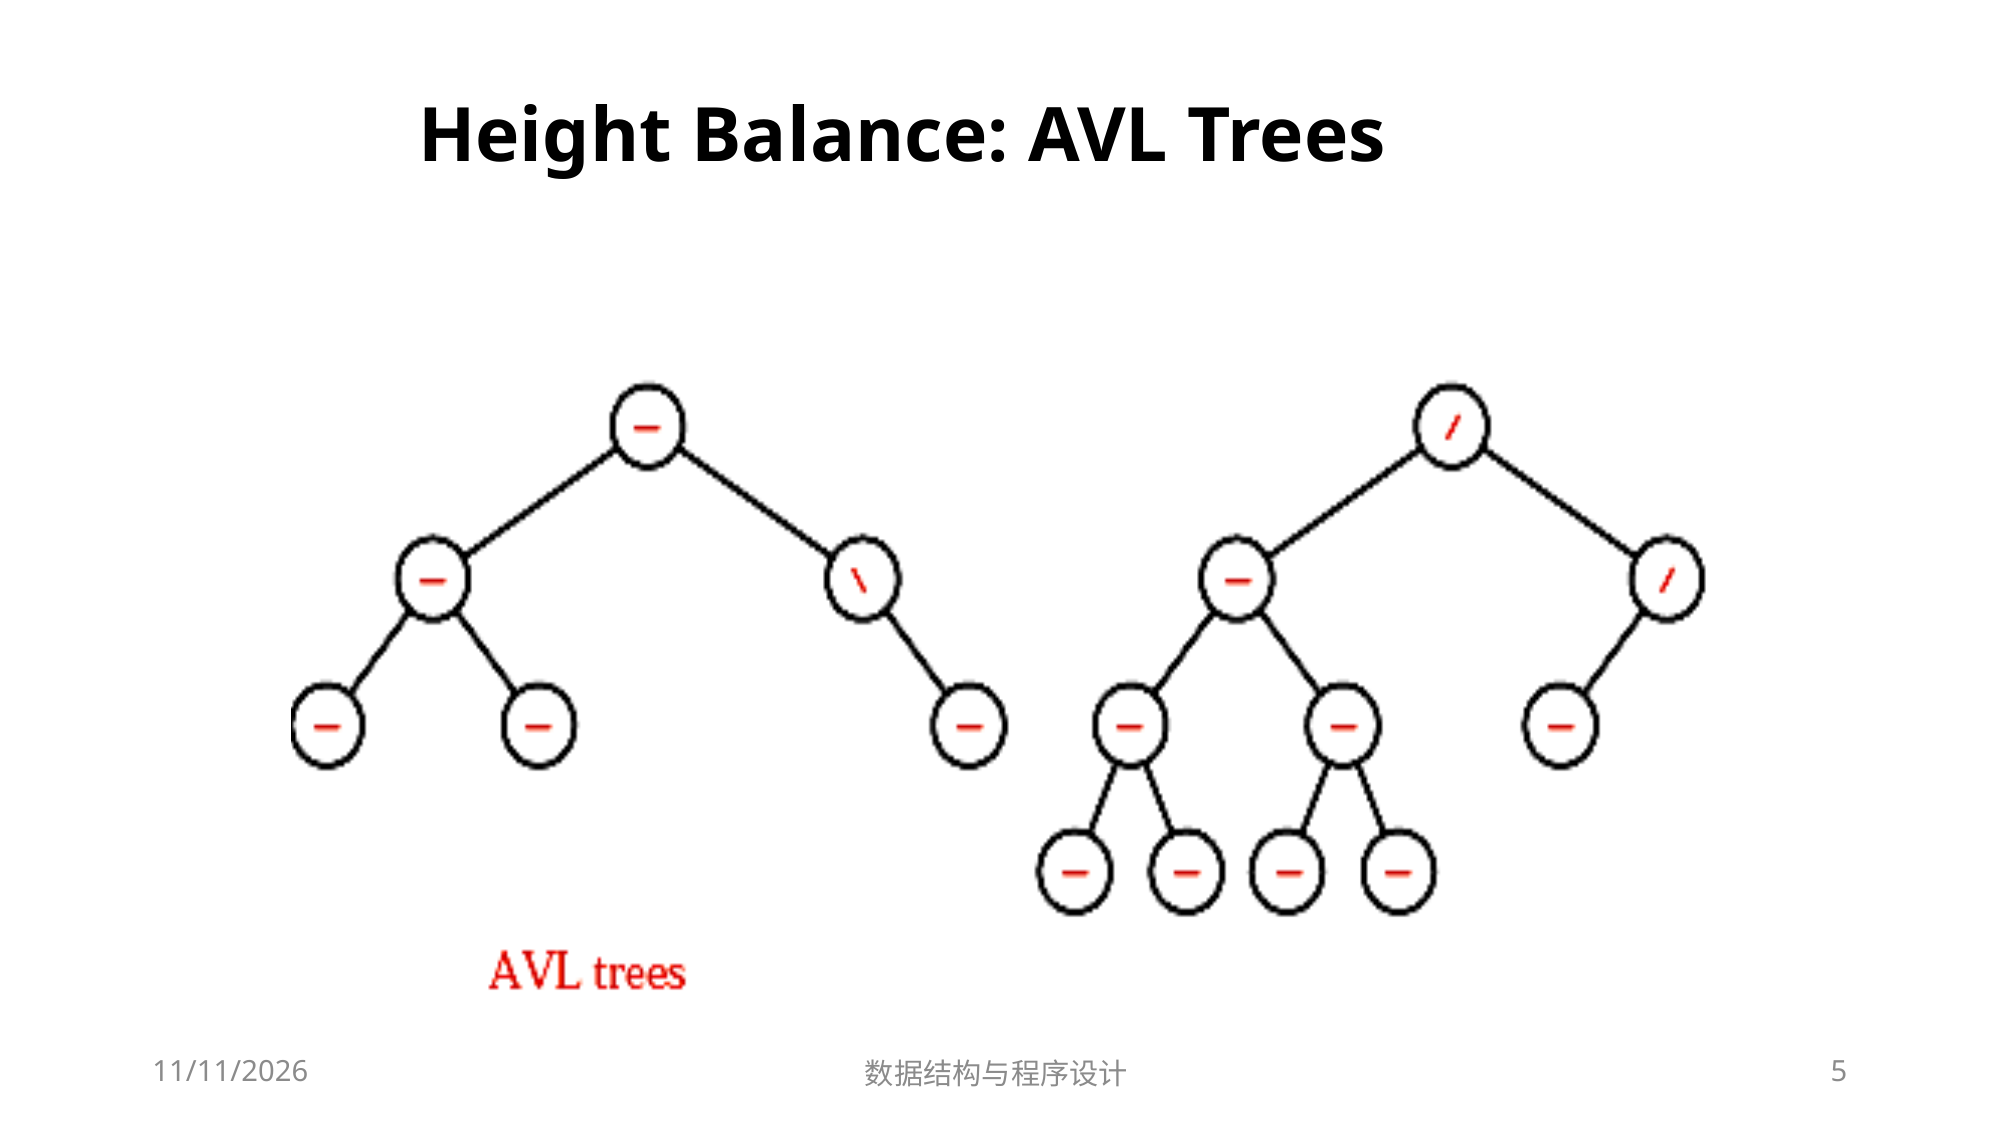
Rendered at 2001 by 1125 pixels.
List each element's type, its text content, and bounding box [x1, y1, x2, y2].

slide_number 5 [1412, 1042, 1863, 1103]
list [291, 361, 1715, 1004]
footer 数据结构与程序设计 [662, 1042, 1338, 1103]
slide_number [137, 1042, 588, 1103]
title Height Balance: AVL Trees [403, 42, 1682, 283]
